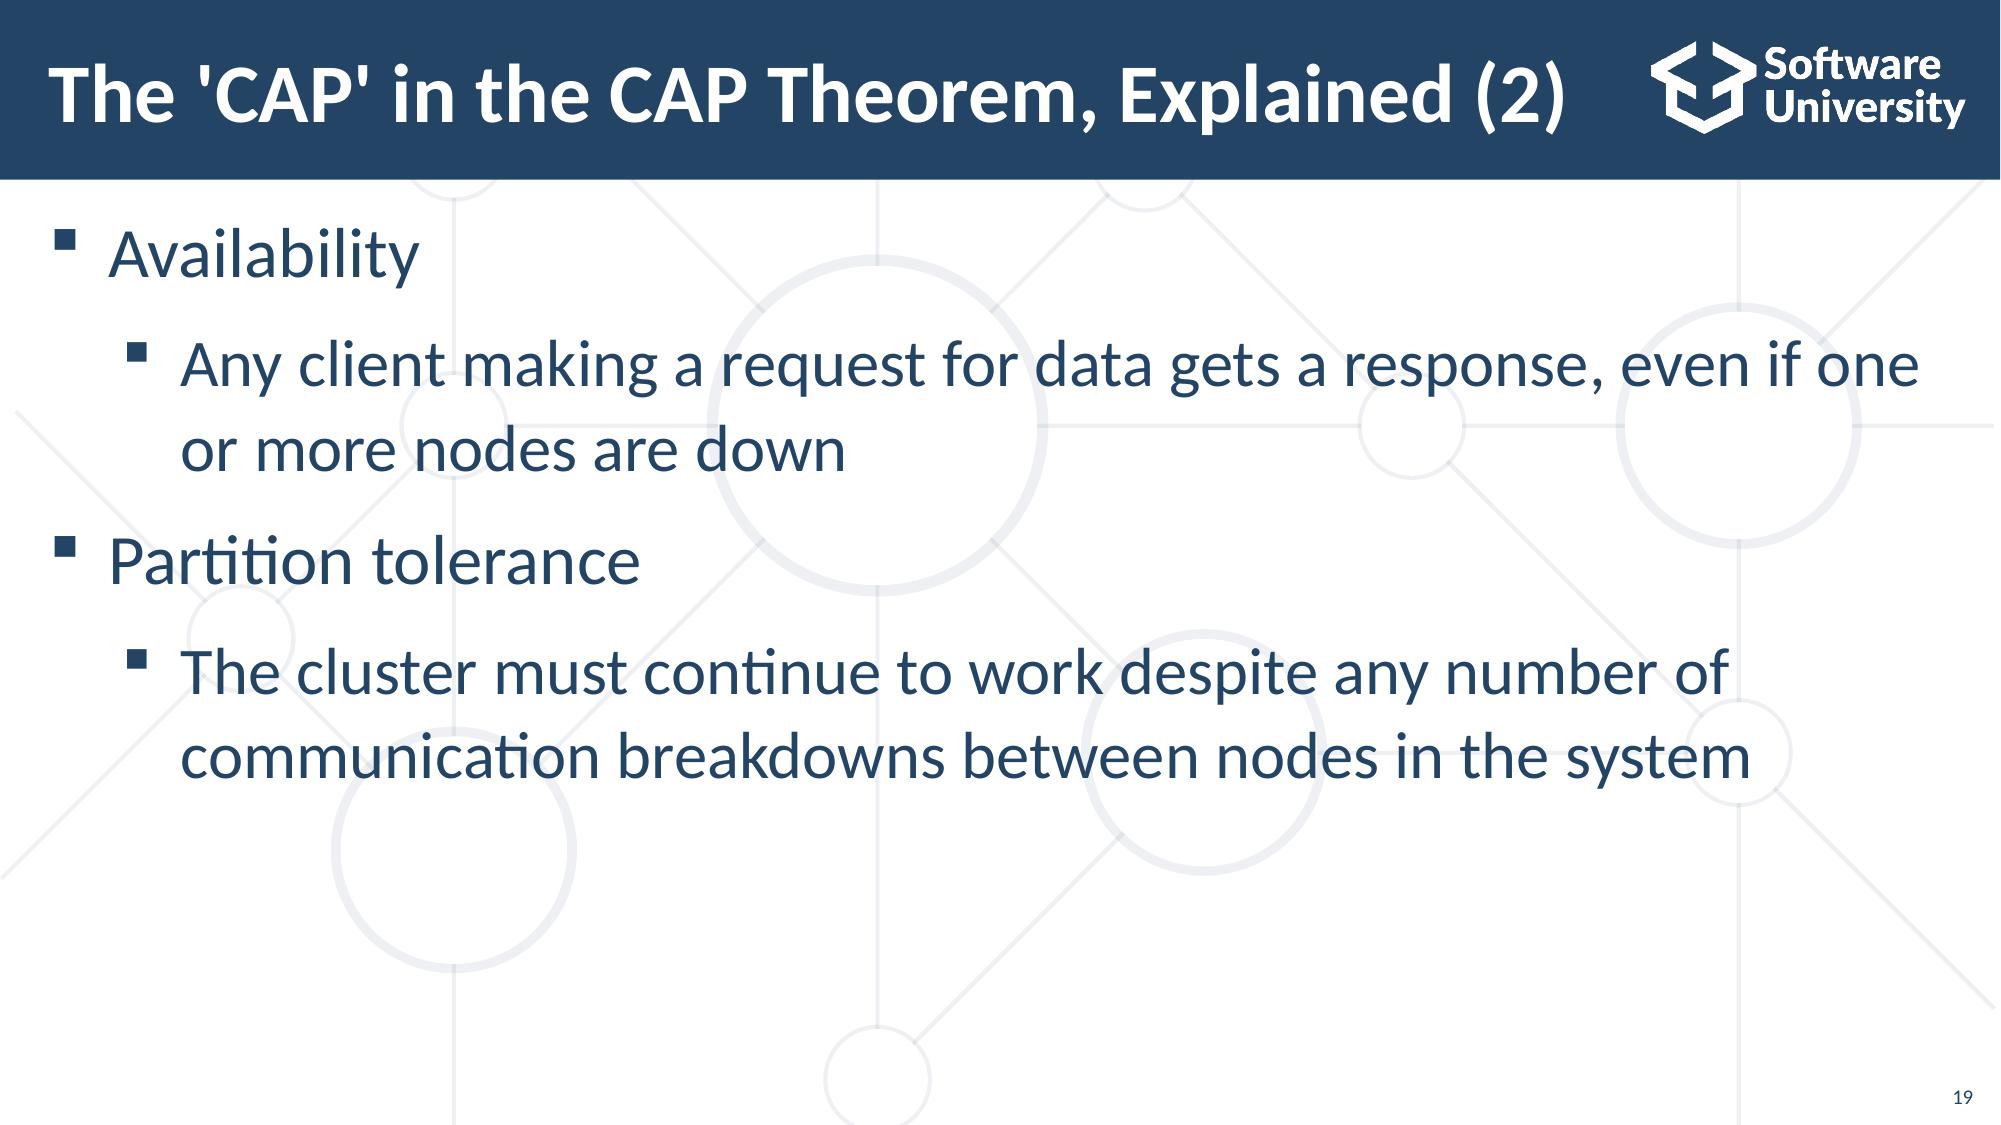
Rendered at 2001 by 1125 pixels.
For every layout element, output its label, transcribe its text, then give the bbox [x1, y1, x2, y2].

picture [1651, 41, 1966, 134]
slide_number 19 [1927, 1067, 1989, 1117]
title The 'CAP' in the CAP Theorem, Explained (2) [31, 16, 1625, 162]
list Availability Any client making a request for data gets a response, even if one or more nodes are down Partition tolerance The cluster must continue to work despite any number of communication breakdowns between nodes in the system [31, 196, 1970, 1104]
